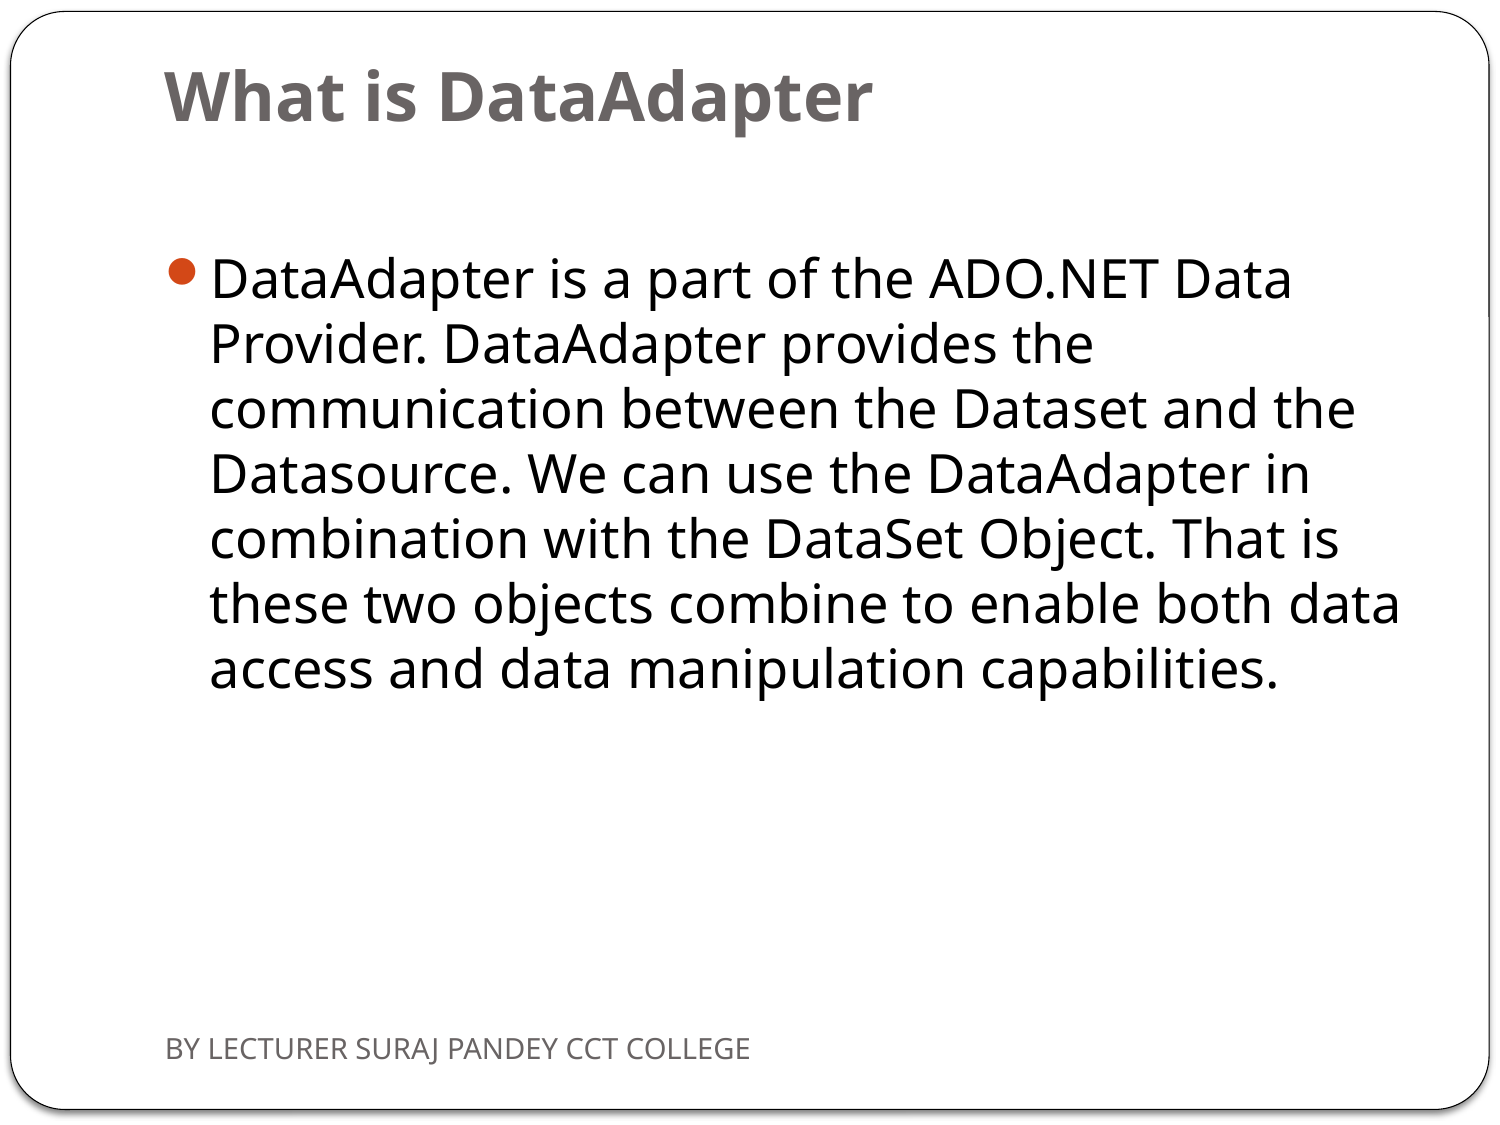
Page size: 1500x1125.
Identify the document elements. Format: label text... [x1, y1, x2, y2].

footer BY LECTURER SURAJ PANDEY CCT COLLEGE [150, 1012, 800, 1088]
list DataAdapter is a part of the ADO.NET Data Provider. DataAdapter provides the communication between the Dataset and the Datasource. We can use the DataAdapter in combination with the DataSet Object. That is these two objects combine to enable both data access and data manipulation capabilities. [150, 237, 1425, 988]
title What is DataAdapter [150, 45, 1425, 233]
